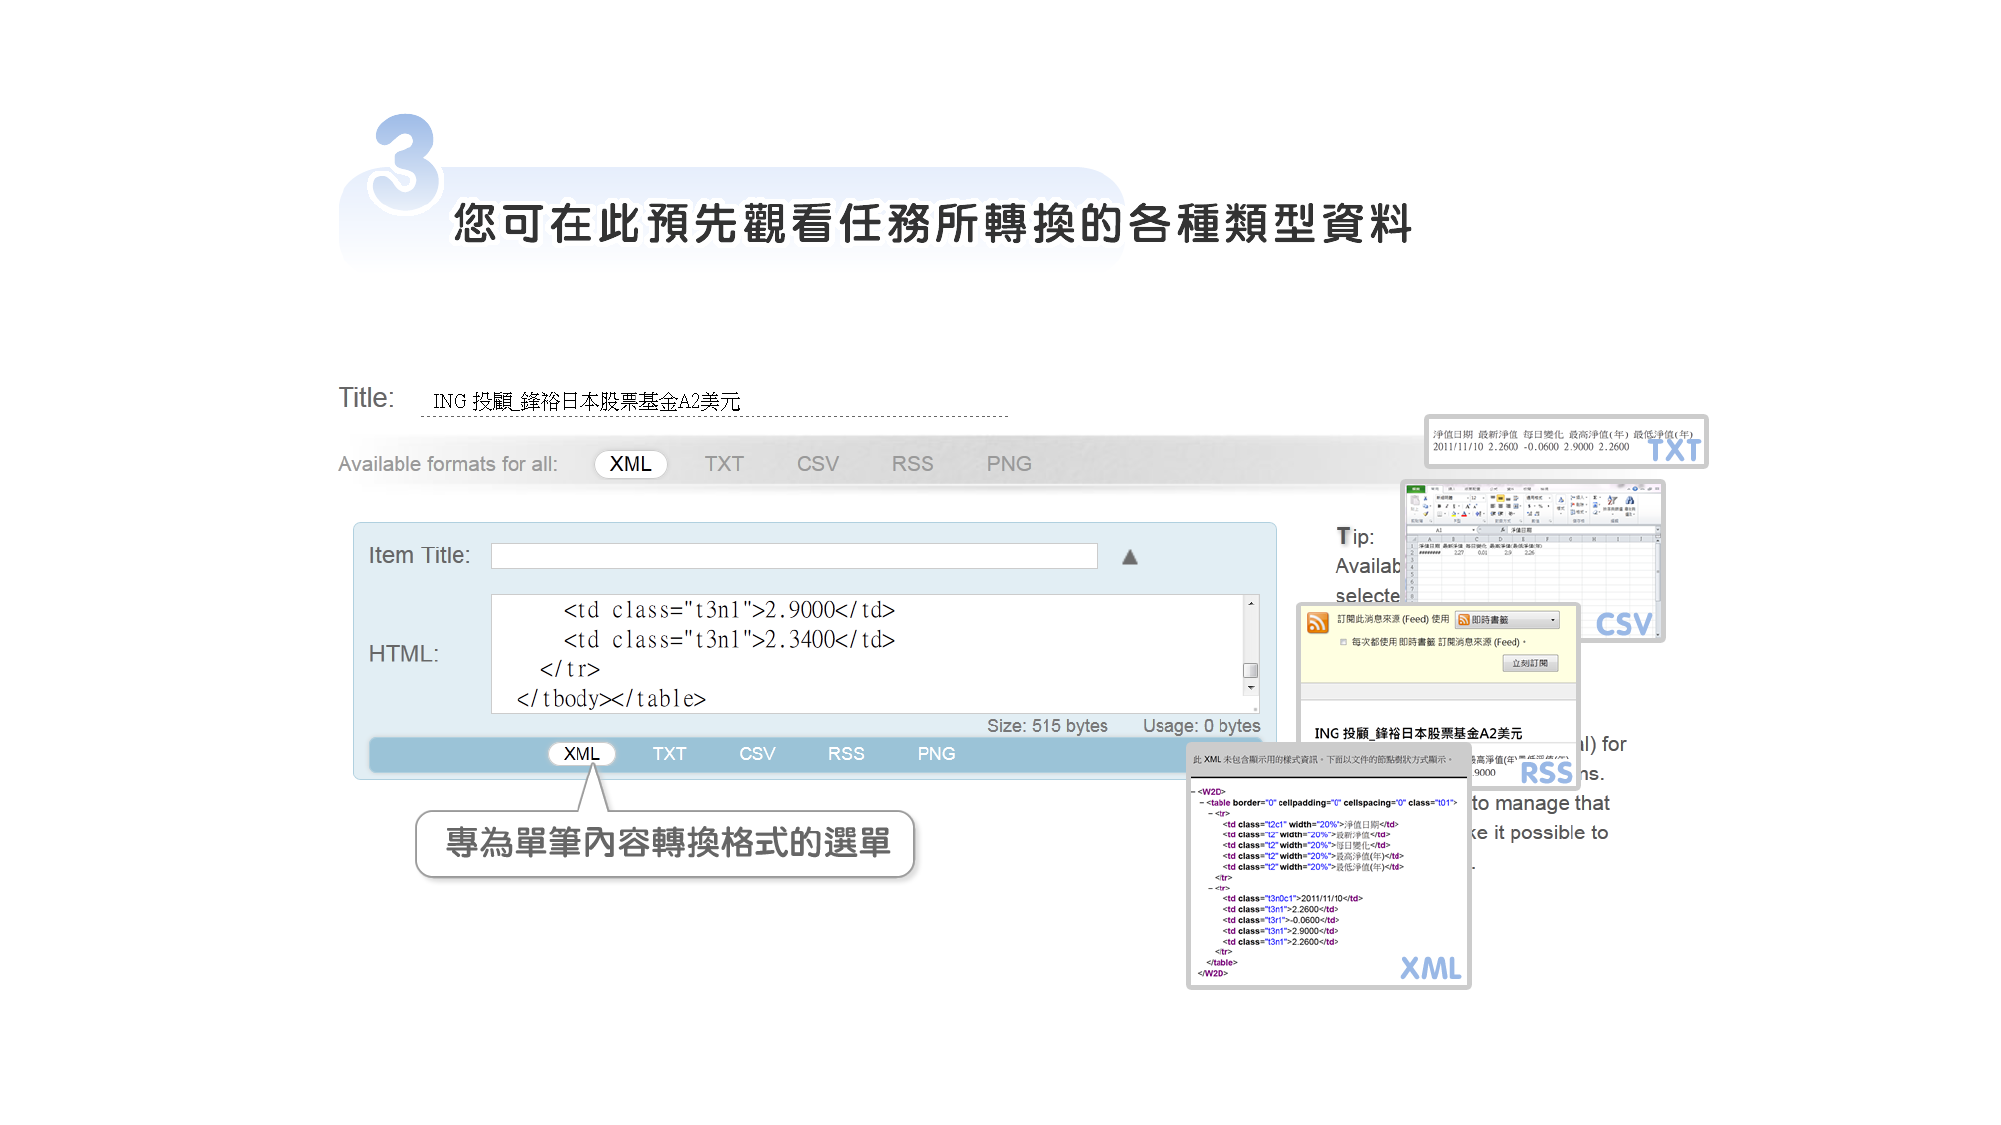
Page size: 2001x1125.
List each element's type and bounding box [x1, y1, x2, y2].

picture [285, 101, 1748, 994]
